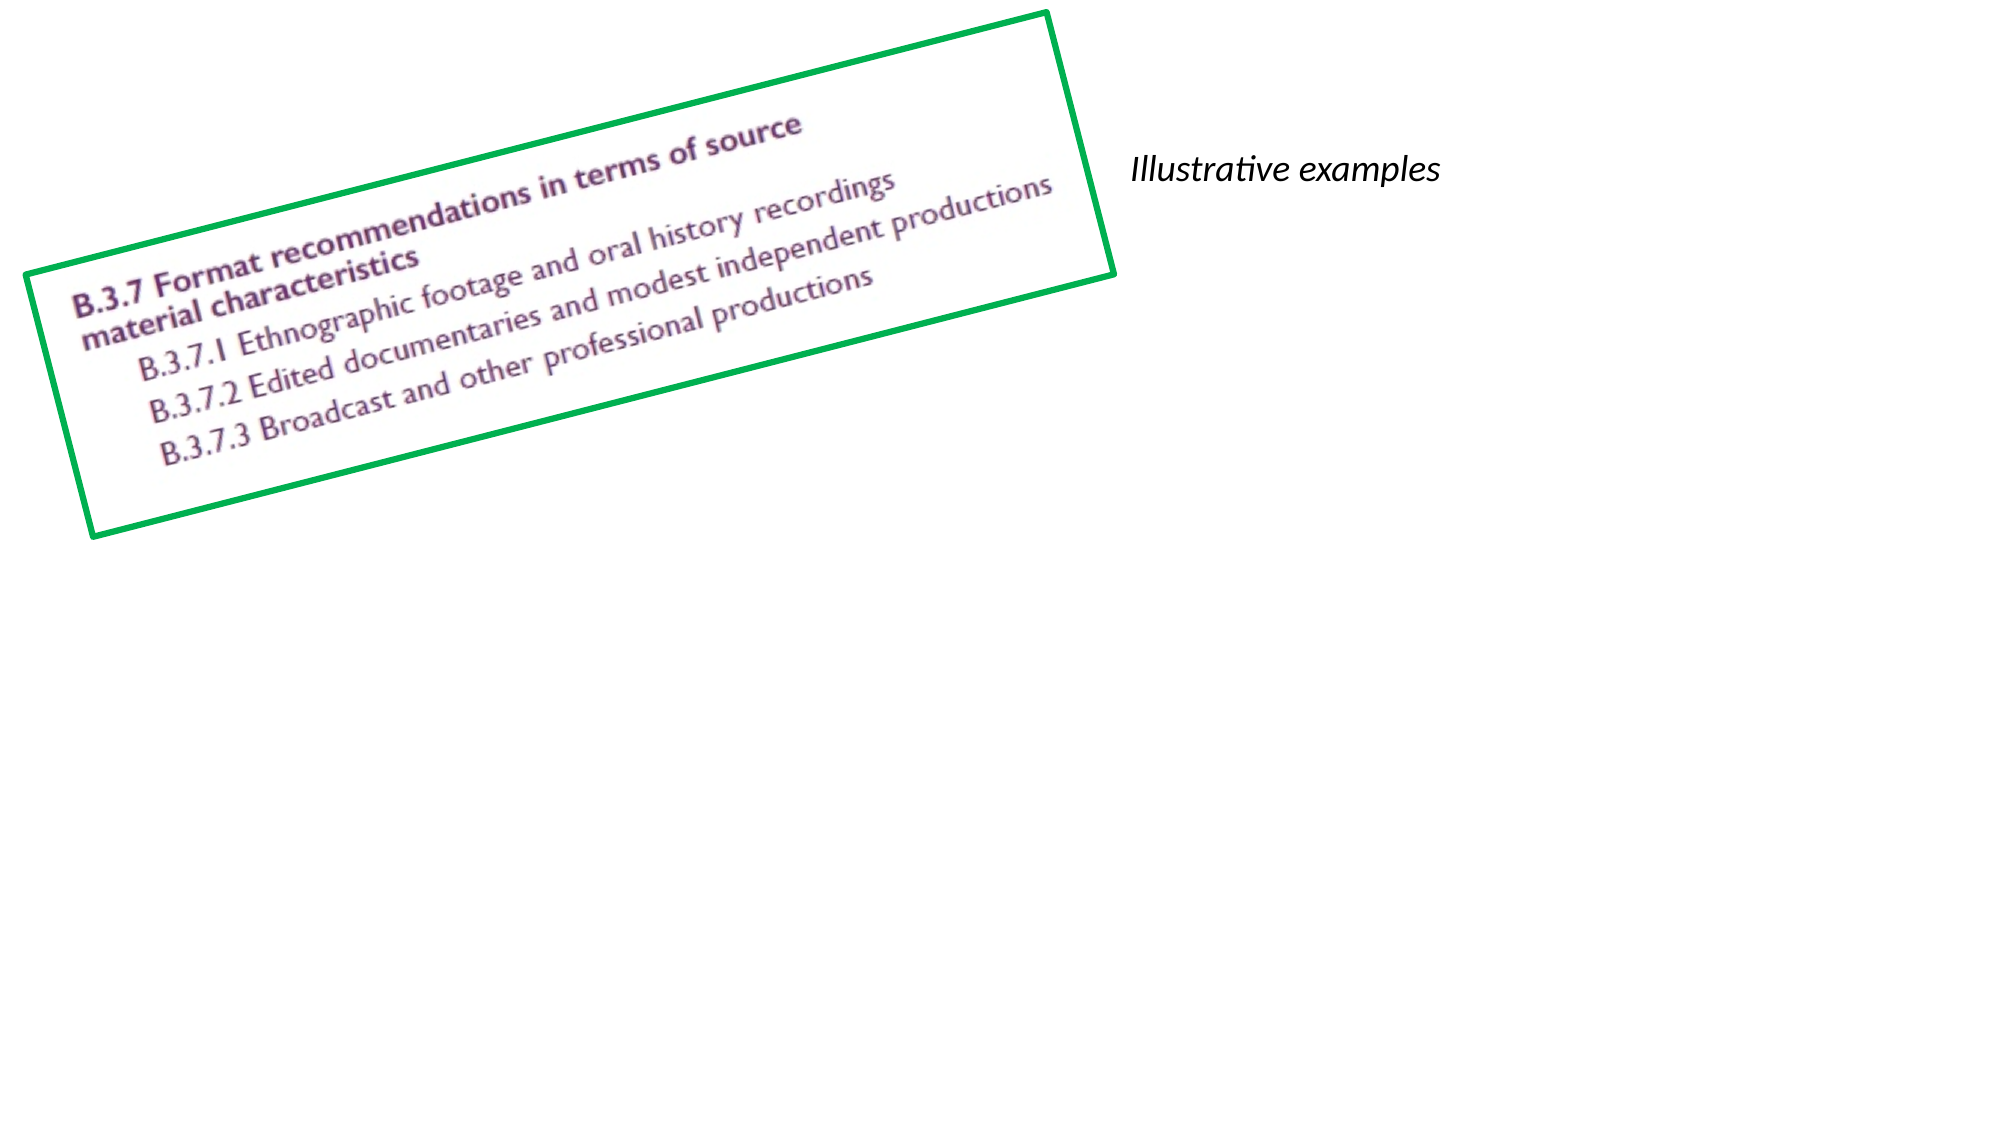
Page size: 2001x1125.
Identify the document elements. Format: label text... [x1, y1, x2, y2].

picture [31, 17, 1109, 532]
text_box Illustrative examples [1115, 136, 1479, 197]
